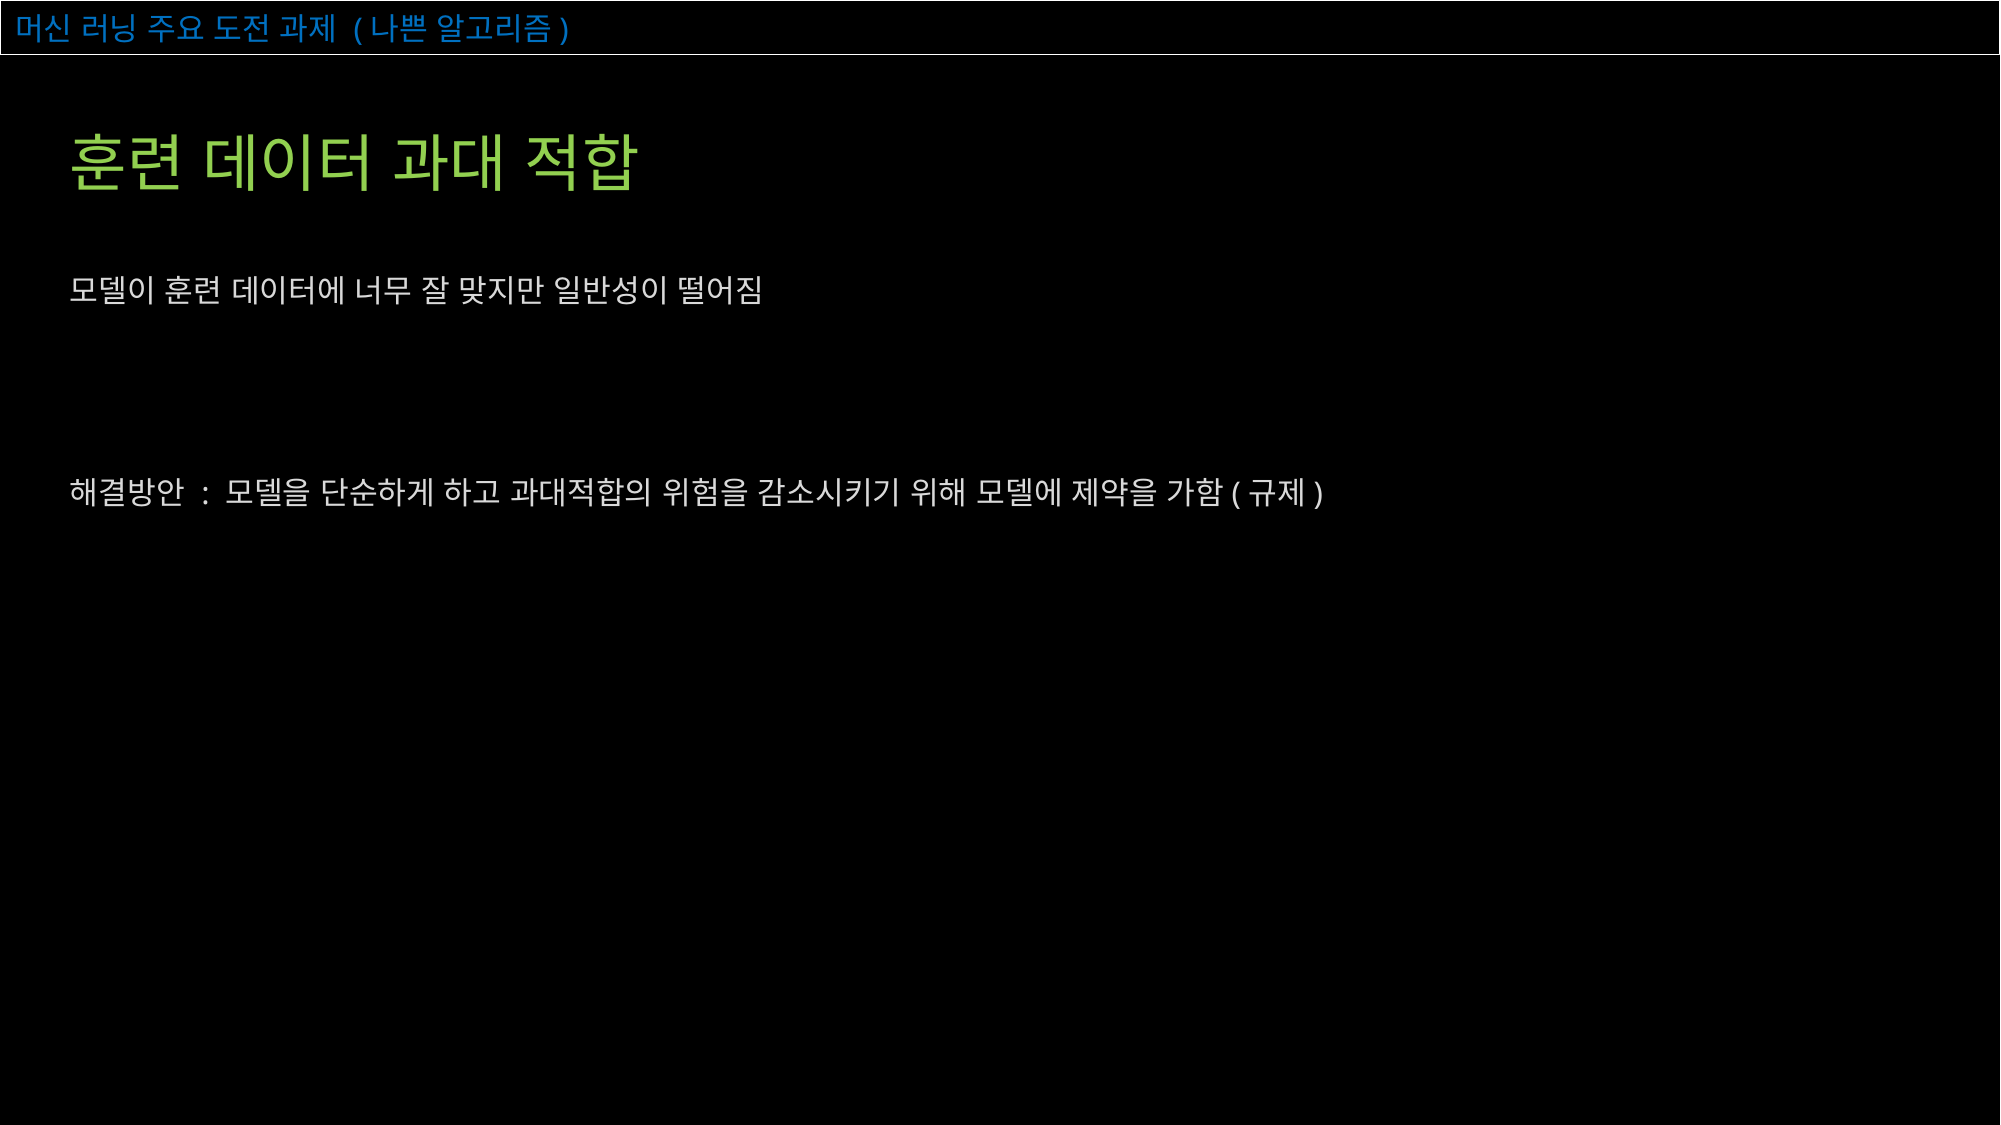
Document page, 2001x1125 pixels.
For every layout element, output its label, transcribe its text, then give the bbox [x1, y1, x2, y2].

list 훈련 데이터 과대 적합 [55, 125, 1816, 188]
text_box [0, 0, 2000, 75]
text_box 모델이 훈련 데이터에 너무 잘 맞지만 일반성이 떨어짐 해결방안 : 모델을 단순하게 하고 과대적합의 위험을 감소시키기 위해 모델에 제약을 가함(규제) [55, 237, 1340, 869]
